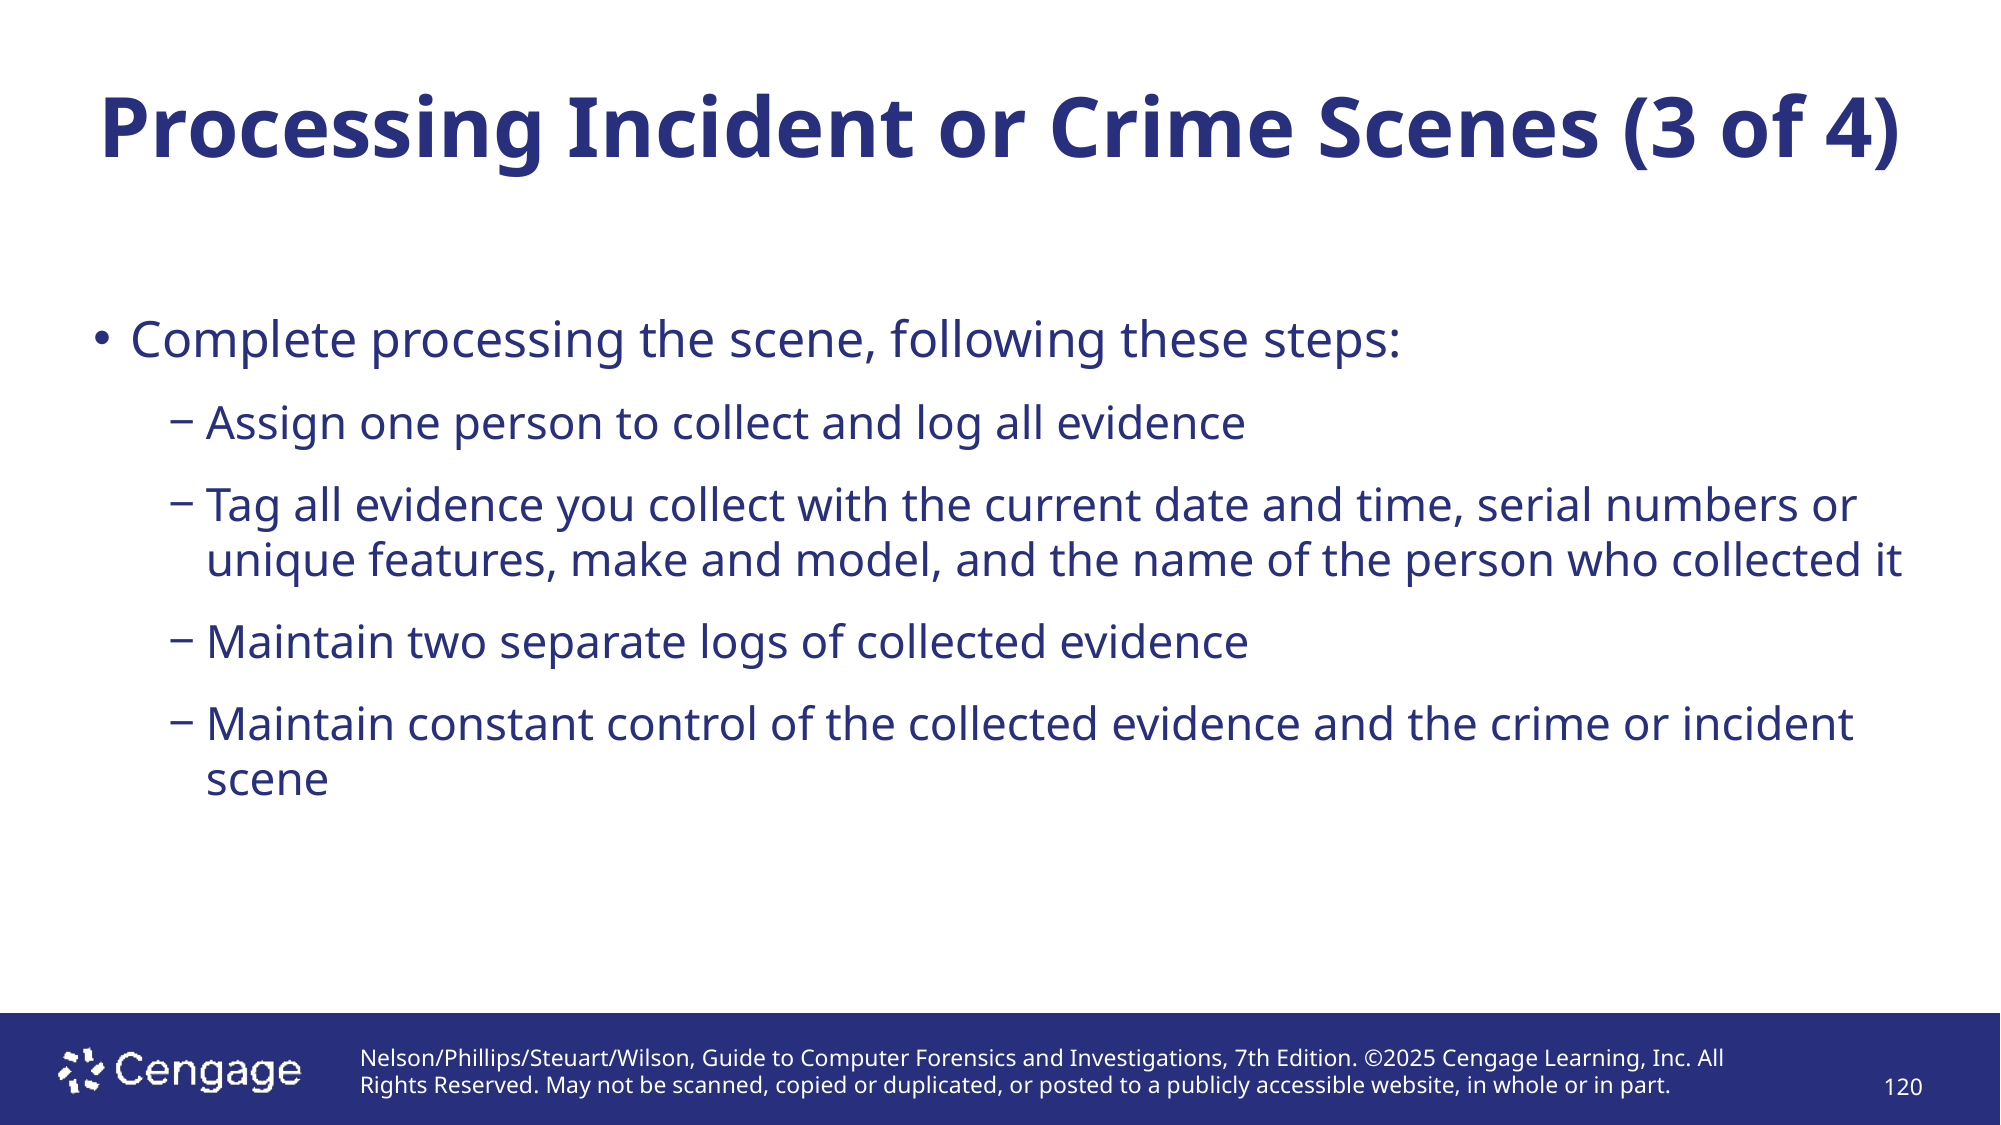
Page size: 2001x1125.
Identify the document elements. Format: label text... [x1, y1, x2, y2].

picture [30, 1020, 329, 1122]
list Complete processing the scene, following these steps: Assign one person to collect and log all evidence Tag all evidence you collect with the current date and time, serial numbers or unique features, make and model, and the name of the person who collected it Maintain two separate logs of collected evidence Maintain constant control of the collected evidence and the crime or incident scene [78, 299, 1923, 1014]
title Processing Incident or Crime Scenes (3 of 4) [78, 77, 1923, 278]
